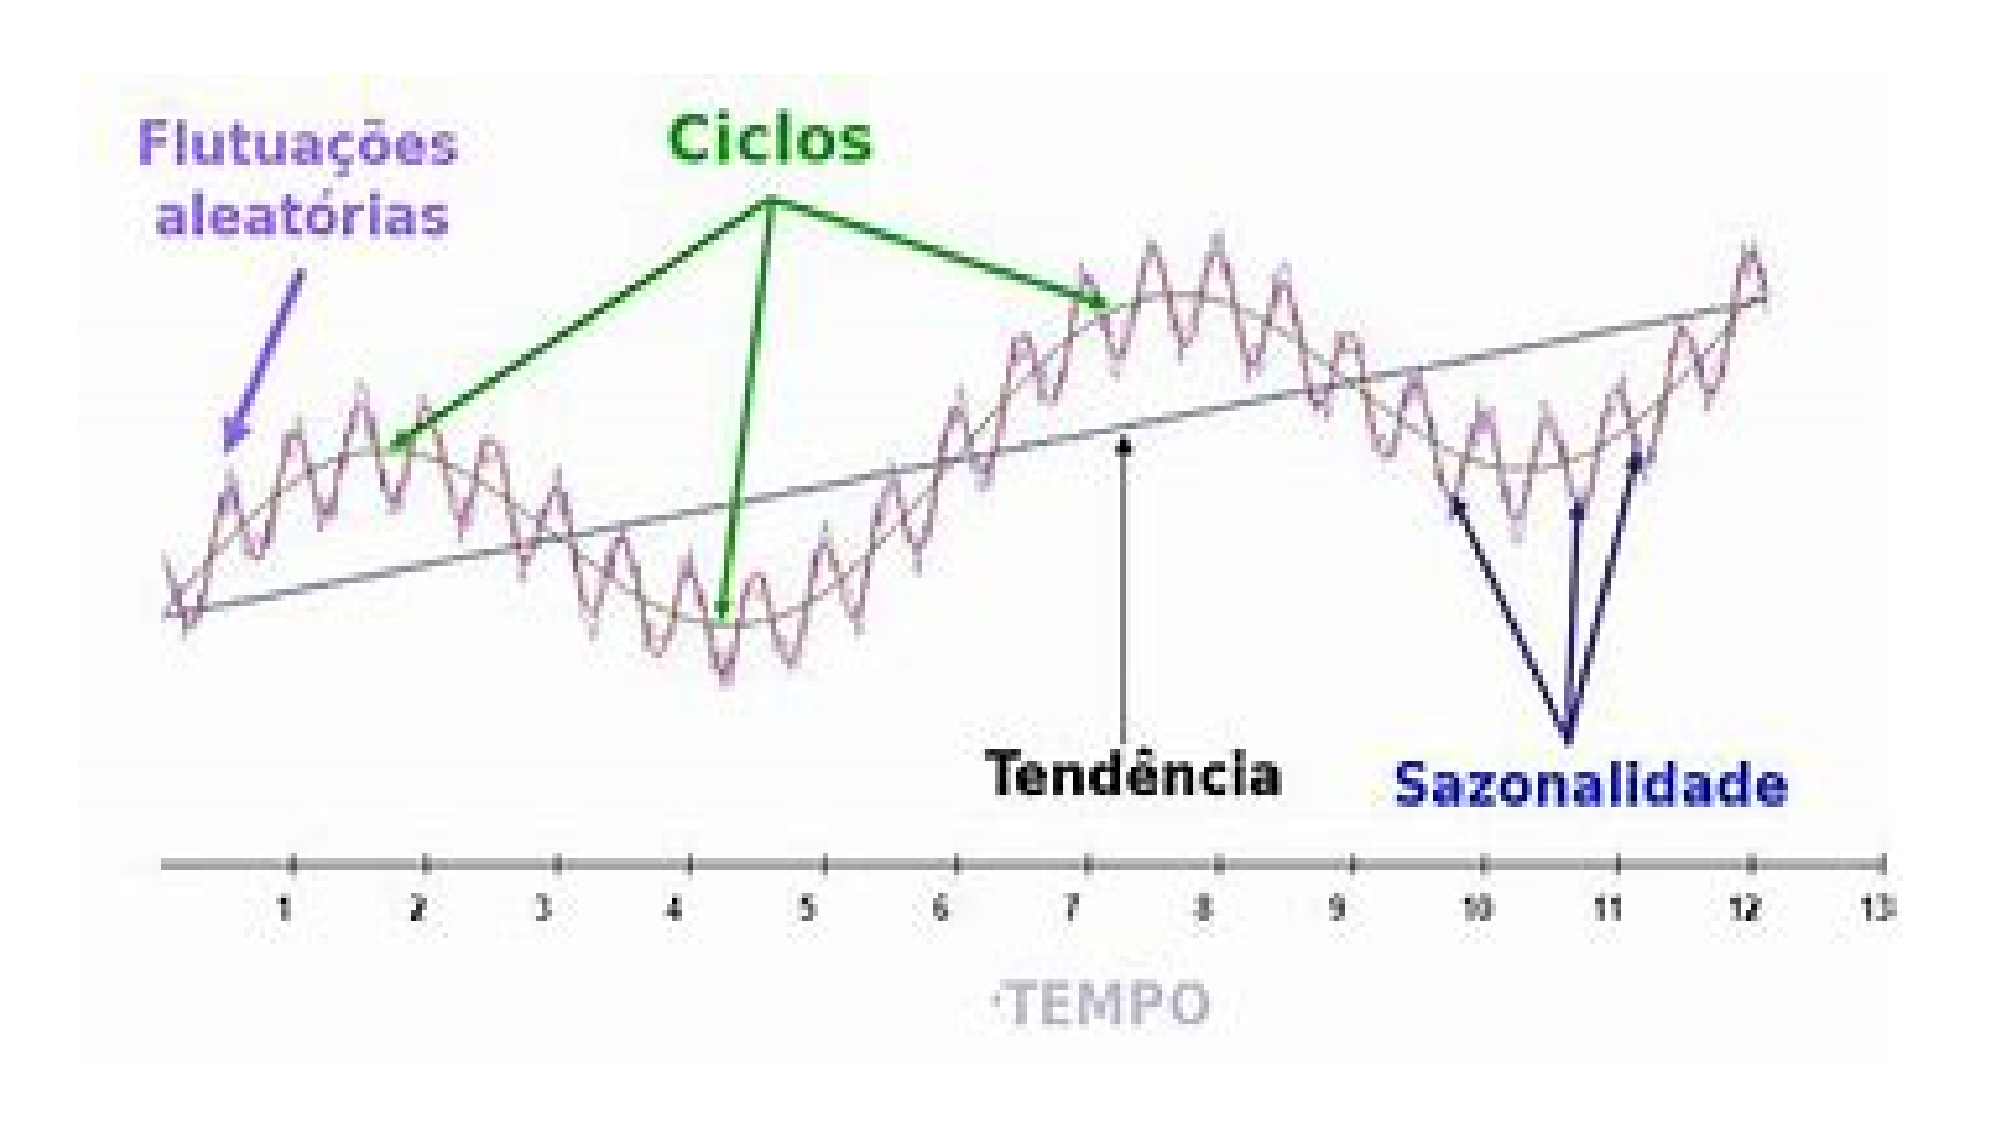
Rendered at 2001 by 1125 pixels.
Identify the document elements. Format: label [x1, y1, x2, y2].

picture [78, 74, 1903, 1065]
